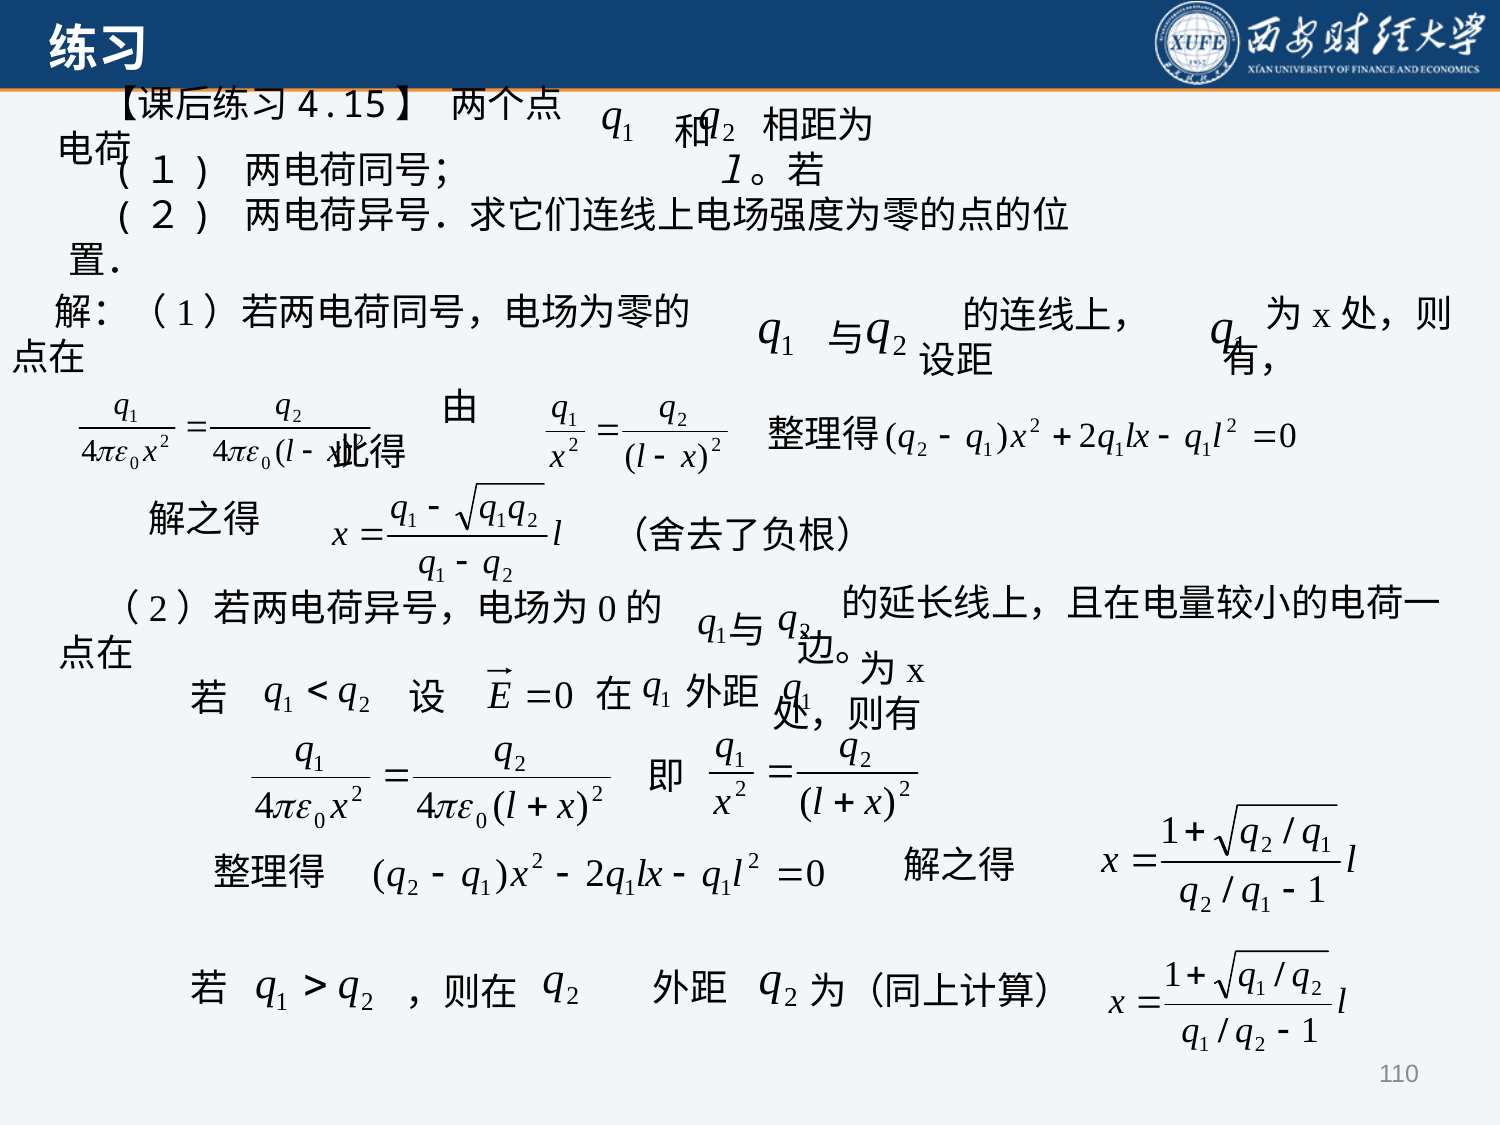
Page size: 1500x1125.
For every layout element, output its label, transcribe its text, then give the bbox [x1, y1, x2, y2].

picture [1154, 1, 1486, 85]
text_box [23, 85, 1138, 267]
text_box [0, 293, 1500, 591]
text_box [36, 590, 1500, 1060]
slide_number 110 [1335, 1060, 1435, 1103]
